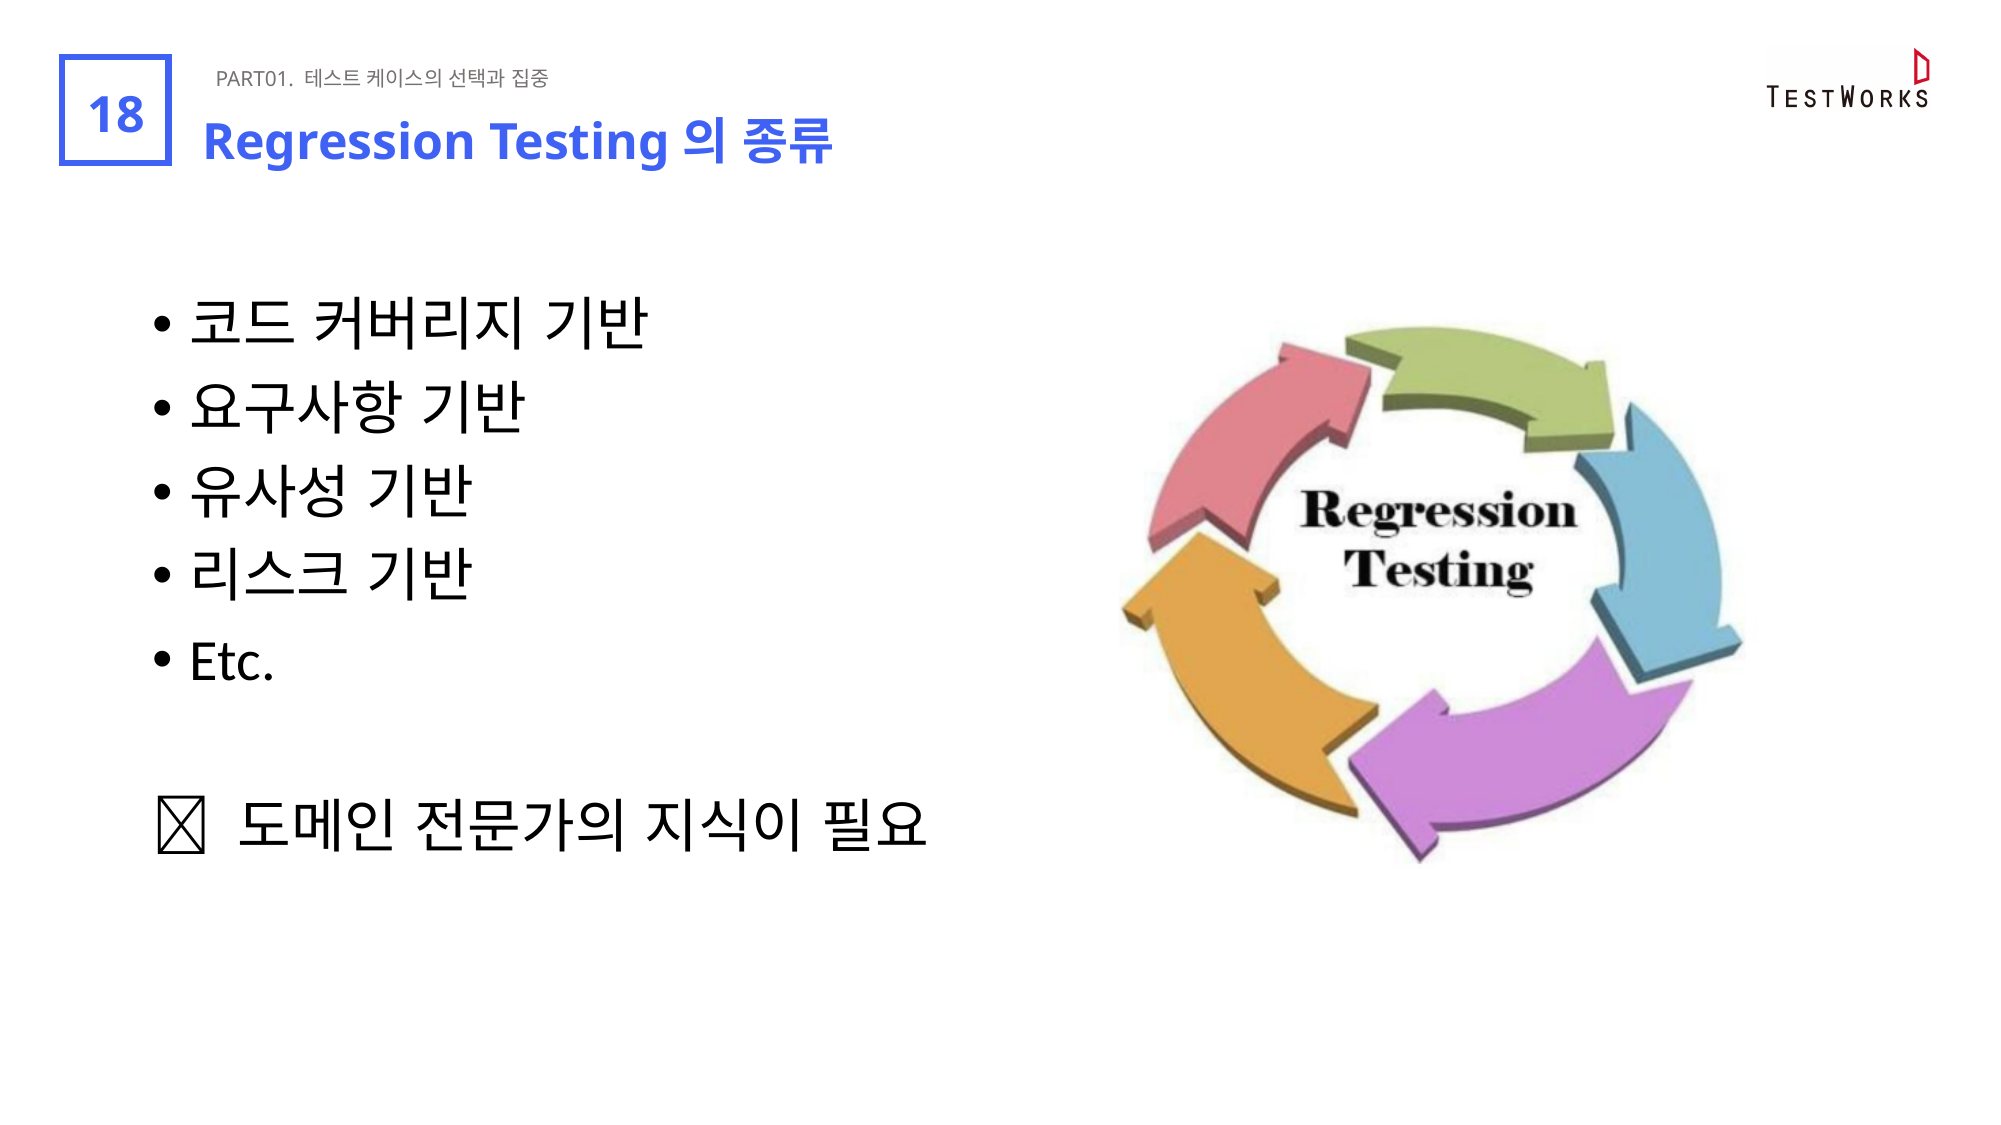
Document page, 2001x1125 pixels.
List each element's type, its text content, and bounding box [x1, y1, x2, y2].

list 코드 커버리지 기반 요구사항 기반 유사성 기반 리스크 기반 Etc.  도메인 전문가의 지식이 필요 [137, 288, 1863, 1002]
picture [1118, 317, 1758, 875]
text_box Regression Testing의 종류 [187, 102, 1232, 177]
text_box [61, 56, 169, 71]
text_box 8 [83, 164, 143, 173]
picture [1766, 46, 1931, 112]
text_box 18 [56, 71, 175, 150]
text_box [61, 150, 169, 164]
text_box PART01. 테스트 케이스의 선택과 집중 [200, 46, 565, 99]
